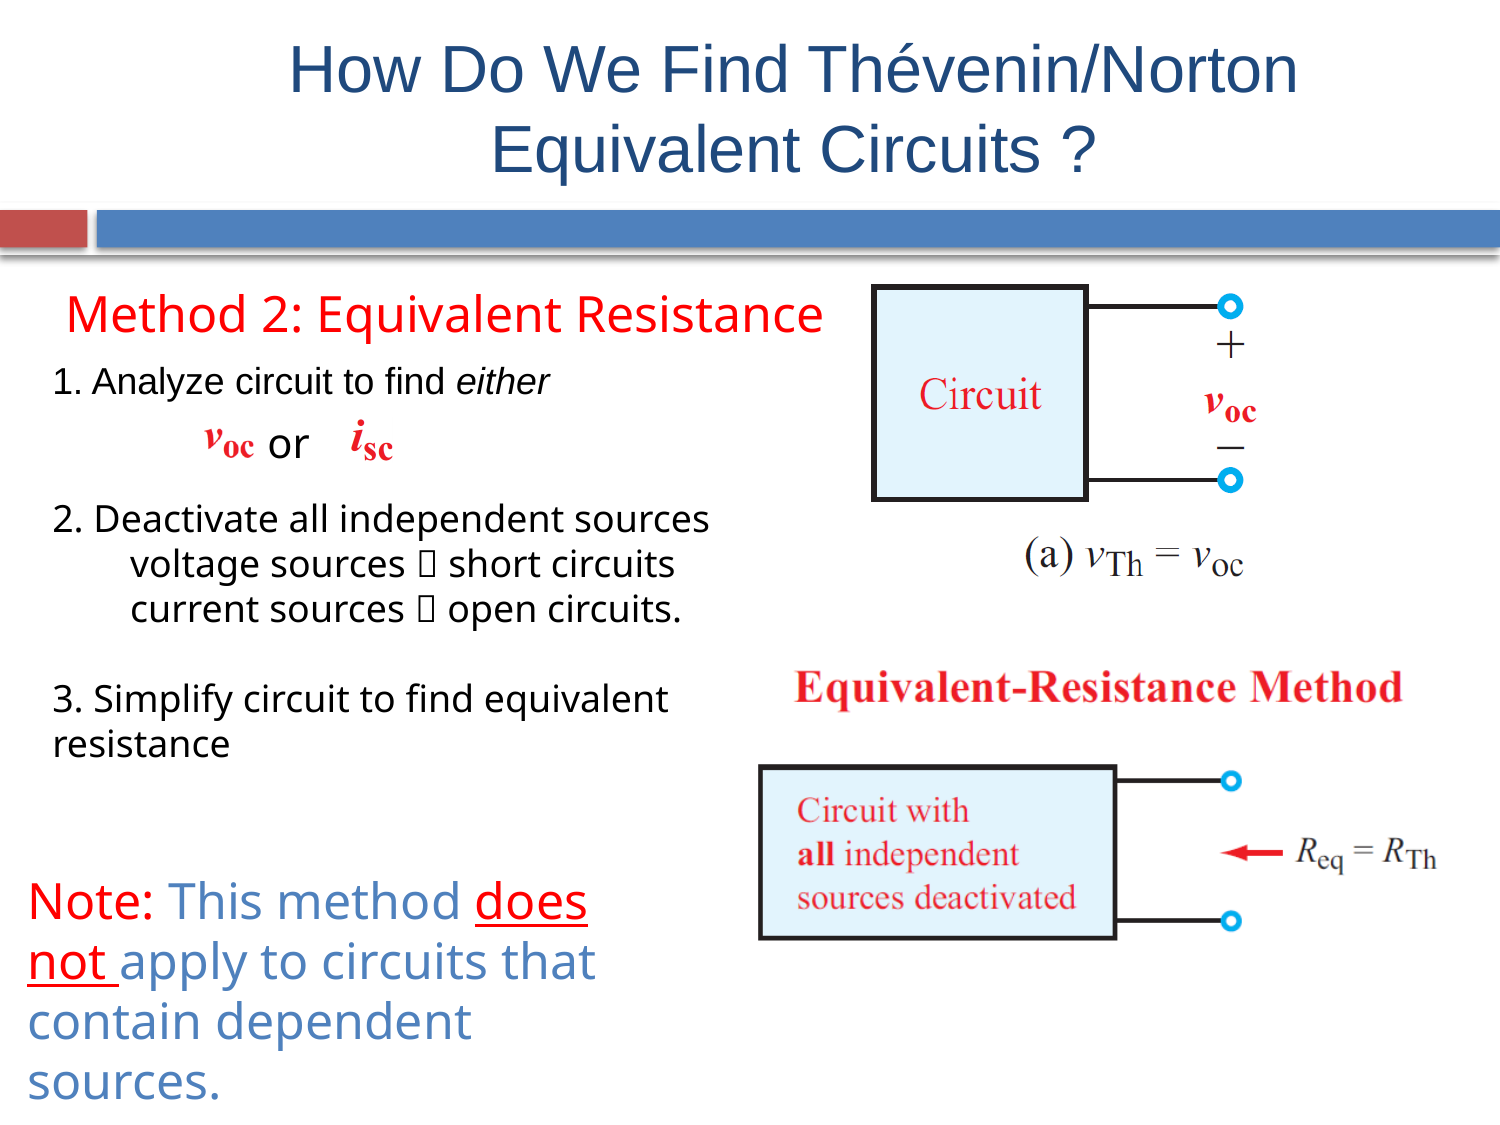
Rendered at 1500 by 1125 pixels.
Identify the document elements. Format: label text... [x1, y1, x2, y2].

picture [862, 274, 1263, 583]
picture [349, 416, 394, 463]
picture [749, 662, 1446, 951]
text_box How Do We Find Thévenin/Norton Equivalent Circuits ? [125, 24, 1463, 188]
picture [199, 423, 256, 463]
text_box 2. Deactivate all independent sources voltage sources  short circuits current sources  open circuits. 3. Simplify circuit to find equivalent resistance [37, 487, 738, 772]
list Method 2: Equivalent Resistance 1. Analyze circuit to find either or [37, 275, 1075, 1013]
text_box Note: This method does not apply to circuits that contain dependent sources. [12, 862, 663, 1118]
